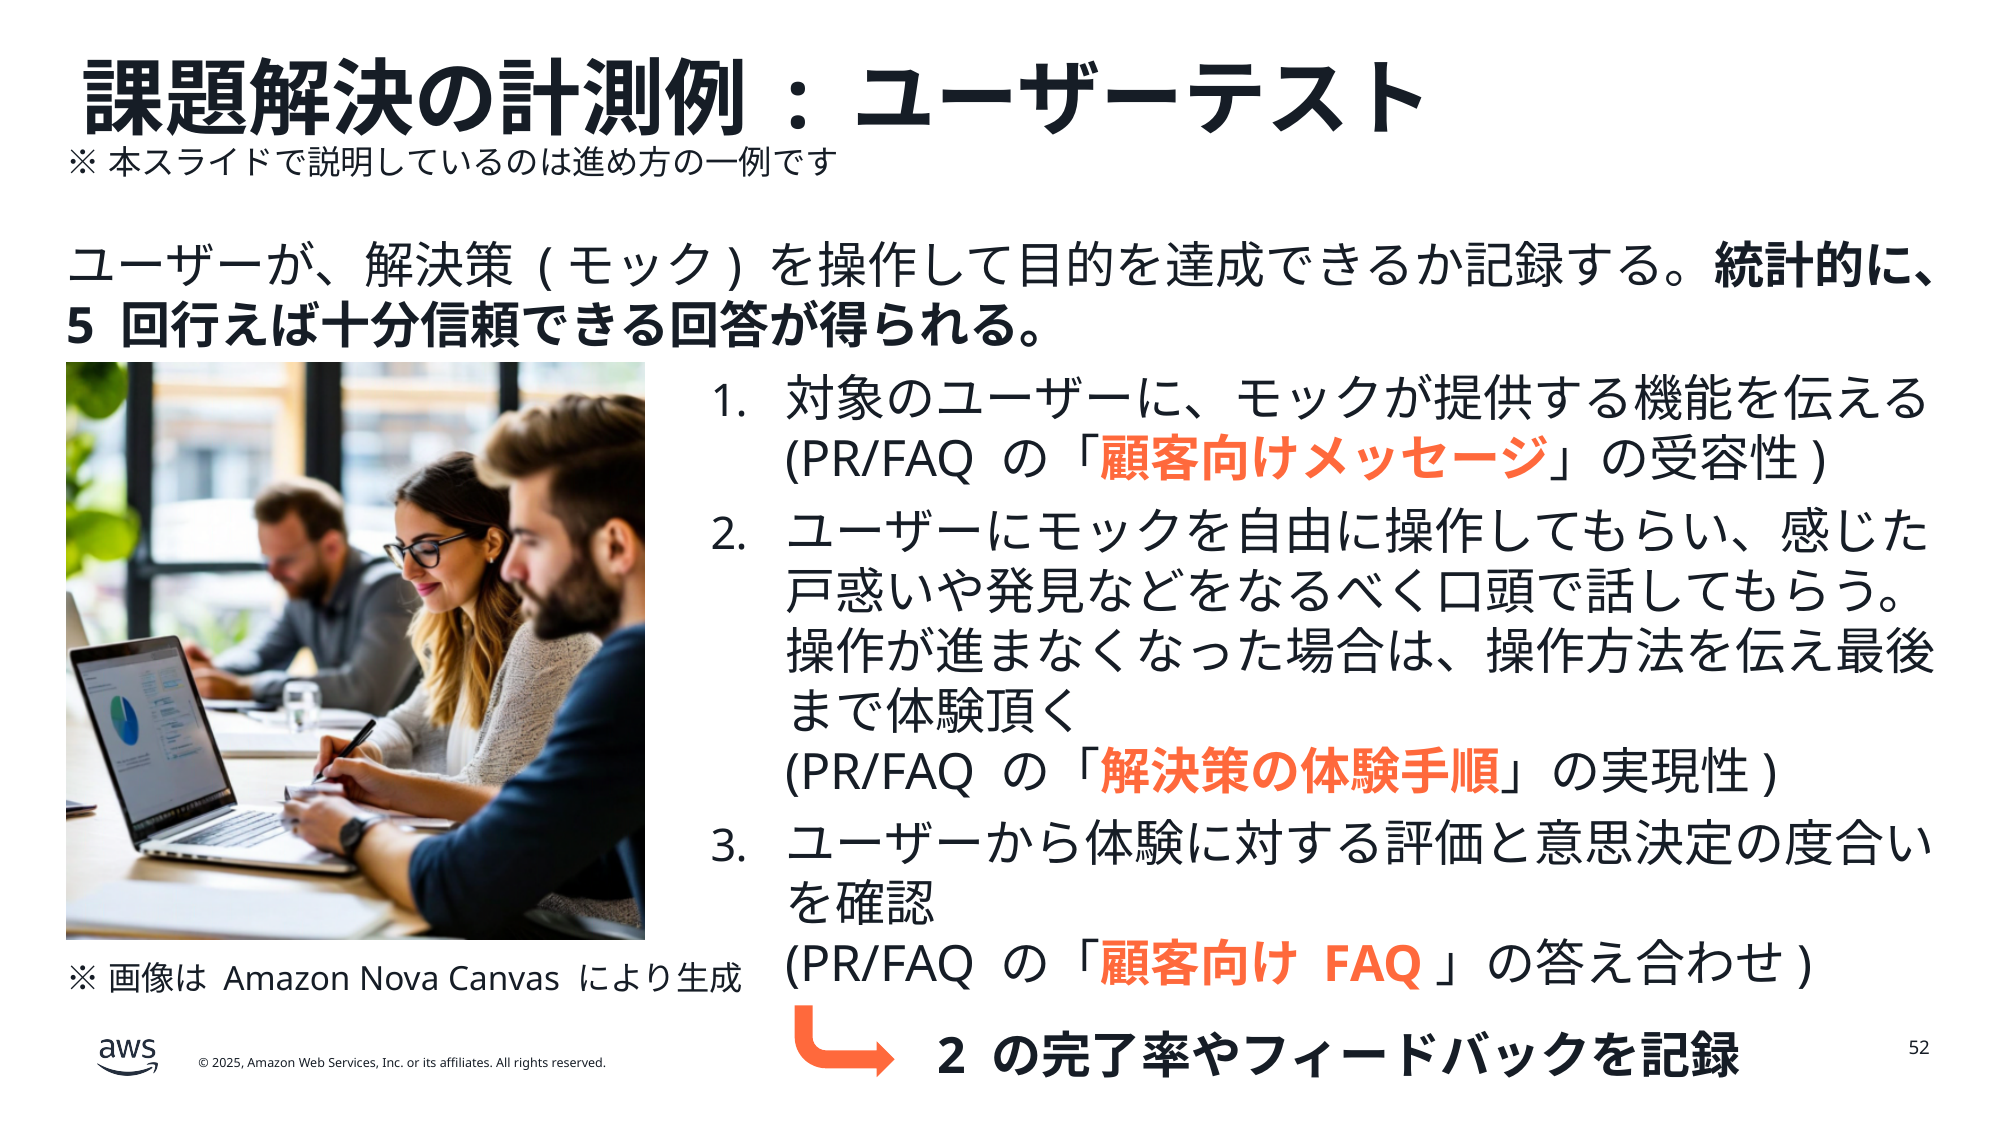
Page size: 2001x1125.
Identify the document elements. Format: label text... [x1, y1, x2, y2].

title 課題解決の計測例 : ユーザーテスト [66, 48, 1945, 150]
slide_number 52 [1770, 1018, 1945, 1079]
list ユーザーが、解決策 (モック) を操作して目的を達成できるか記録する。統計的に、5 回行えば十分信頼できる回答が得られる。 [66, 225, 1945, 363]
text_box ※本スライドで説明しているのは進め方の一例です [66, 133, 979, 189]
picture [97, 1039, 158, 1076]
text_box [793, 1004, 897, 1080]
picture [66, 362, 645, 940]
text_box 対象のユーザーに、モックが提供する機能を伝える (PR/FAQ の「顧客向けメッセージ」の受容性) ユーザーにモックを自由に操作してもらい、感じた戸惑いや発見などをなるべく口頭で話してもらう。操作が進まなくなった場合は、操作方法を伝え最後まで体験頂く (PR/FAQ の「解決策の体験手順」の実現性) ユーザーから体験に対する評価と意思決定の度合いを確認 (PR/FAQ の「顧客向け FAQ」の答え合わせ) [710, 359, 1945, 1000]
text_box 2 の完了率やフィードバックを記録 [937, 1015, 1770, 1091]
text_box ※画像は Amazon Nova Canvas により生成 [66, 949, 752, 1005]
